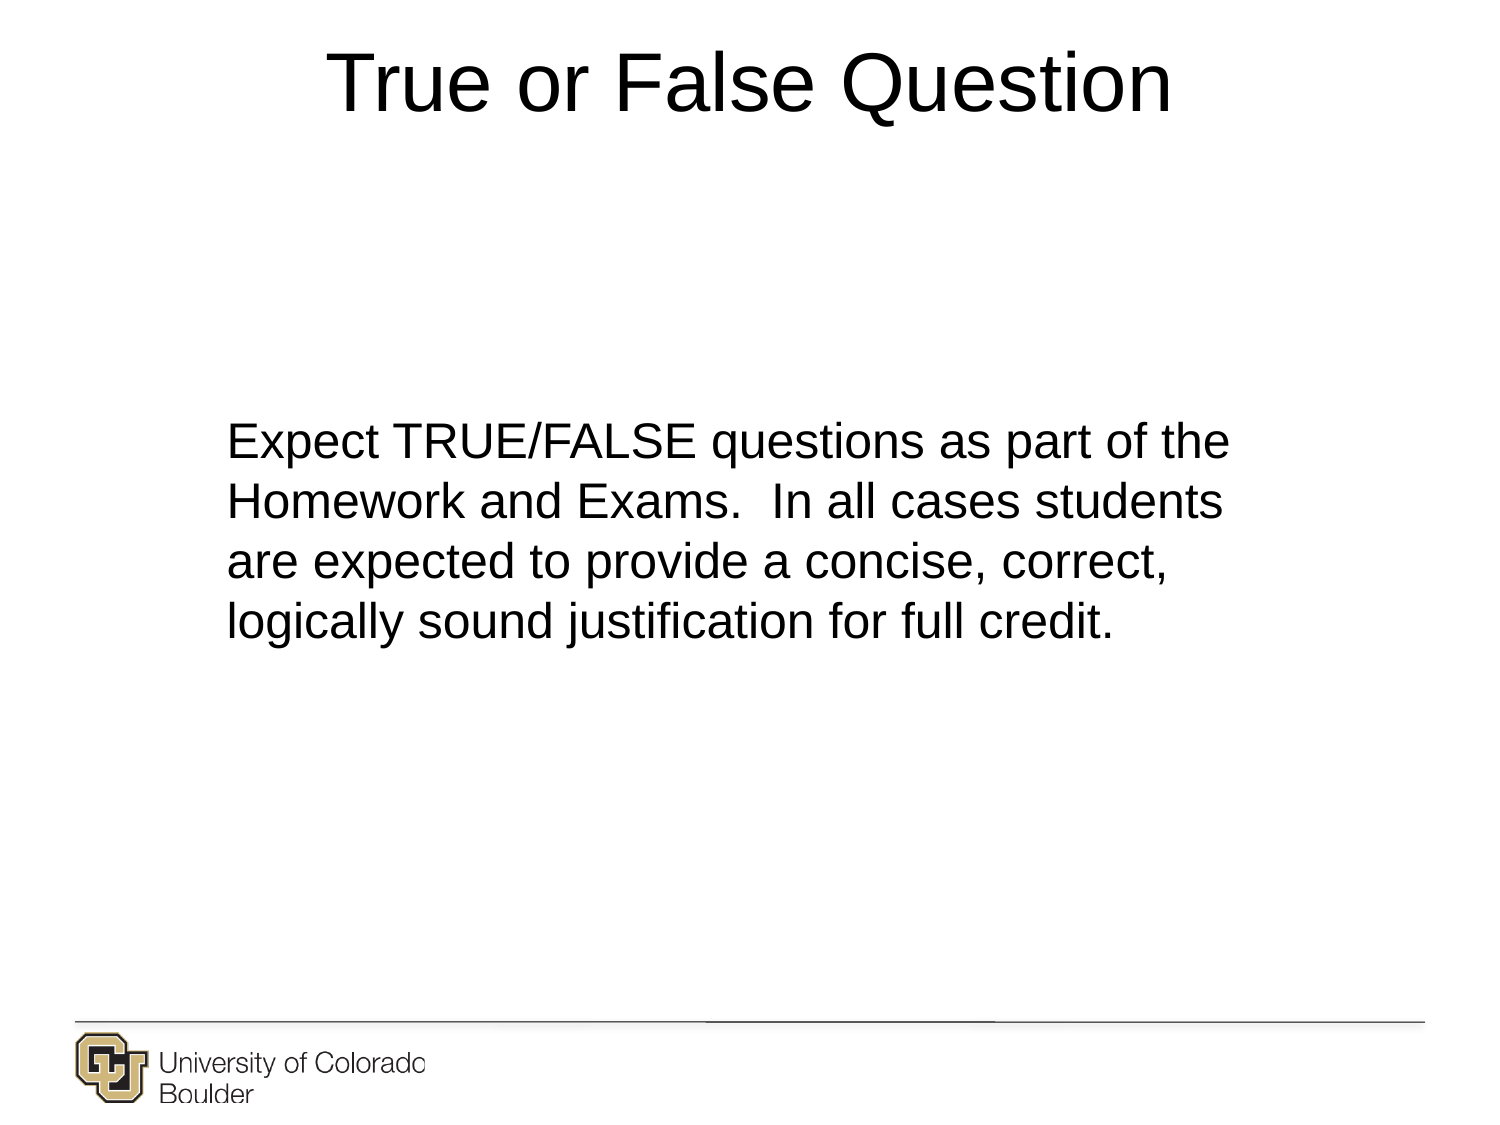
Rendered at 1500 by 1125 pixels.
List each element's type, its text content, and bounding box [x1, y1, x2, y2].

text_box Expect TRUE/FALSE questions as part of the Homework and Exams. In all cases students are expected to provide a concise, correct, logically sound justification for full credit. [211, 400, 1266, 656]
title True or False Question [75, 18, 1425, 139]
